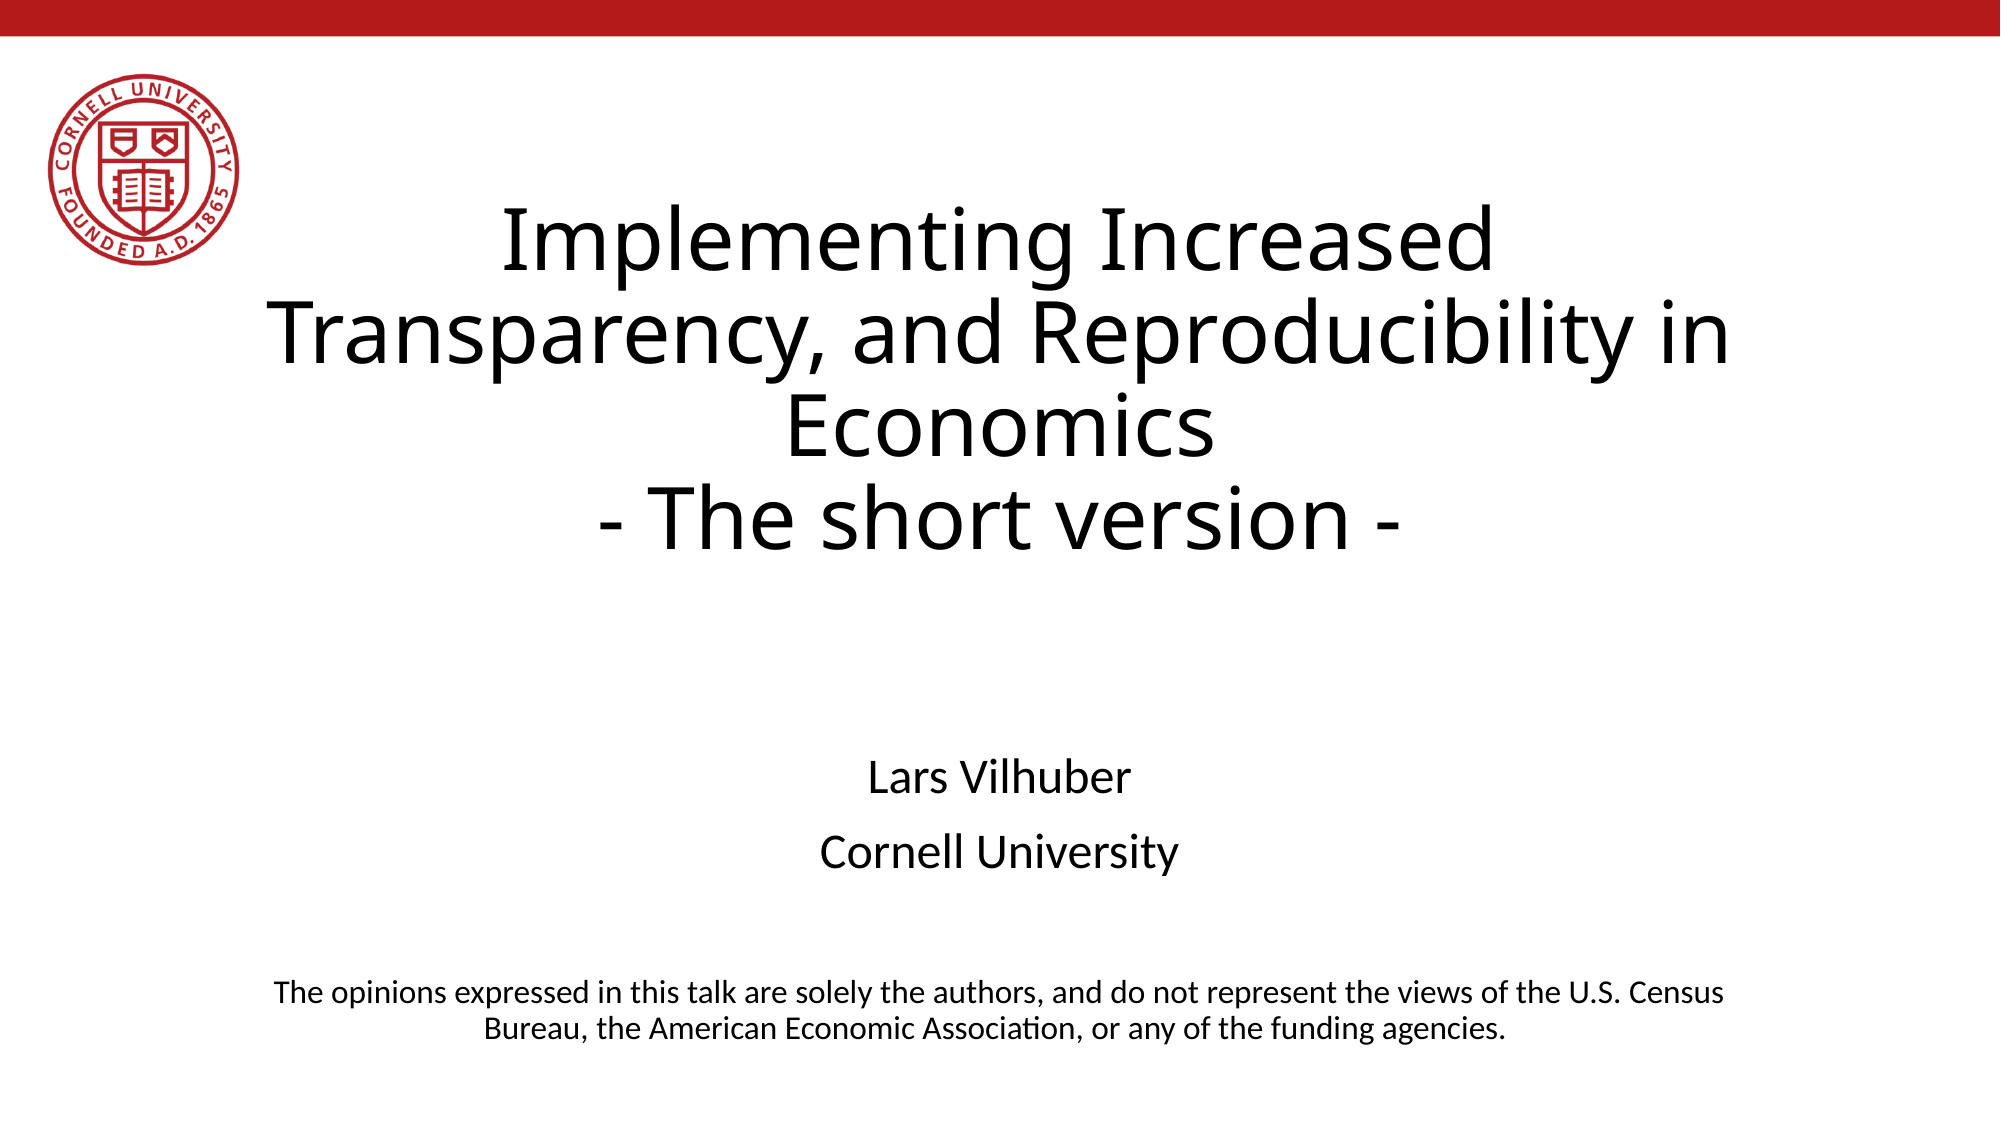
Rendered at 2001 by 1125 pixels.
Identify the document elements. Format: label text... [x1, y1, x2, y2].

picture [39, 65, 267, 274]
title Implementing Increased Transparency, and Reproducibility in Economics - The short version - [249, 184, 1750, 576]
subtitle Lars Vilhuber Cornell University The opinions expressed in this talk are solely the authors, and do not represent the views of the U.S. Census Bureau, the American Economic Association, or any of the funding agencies. [249, 743, 1750, 1095]
